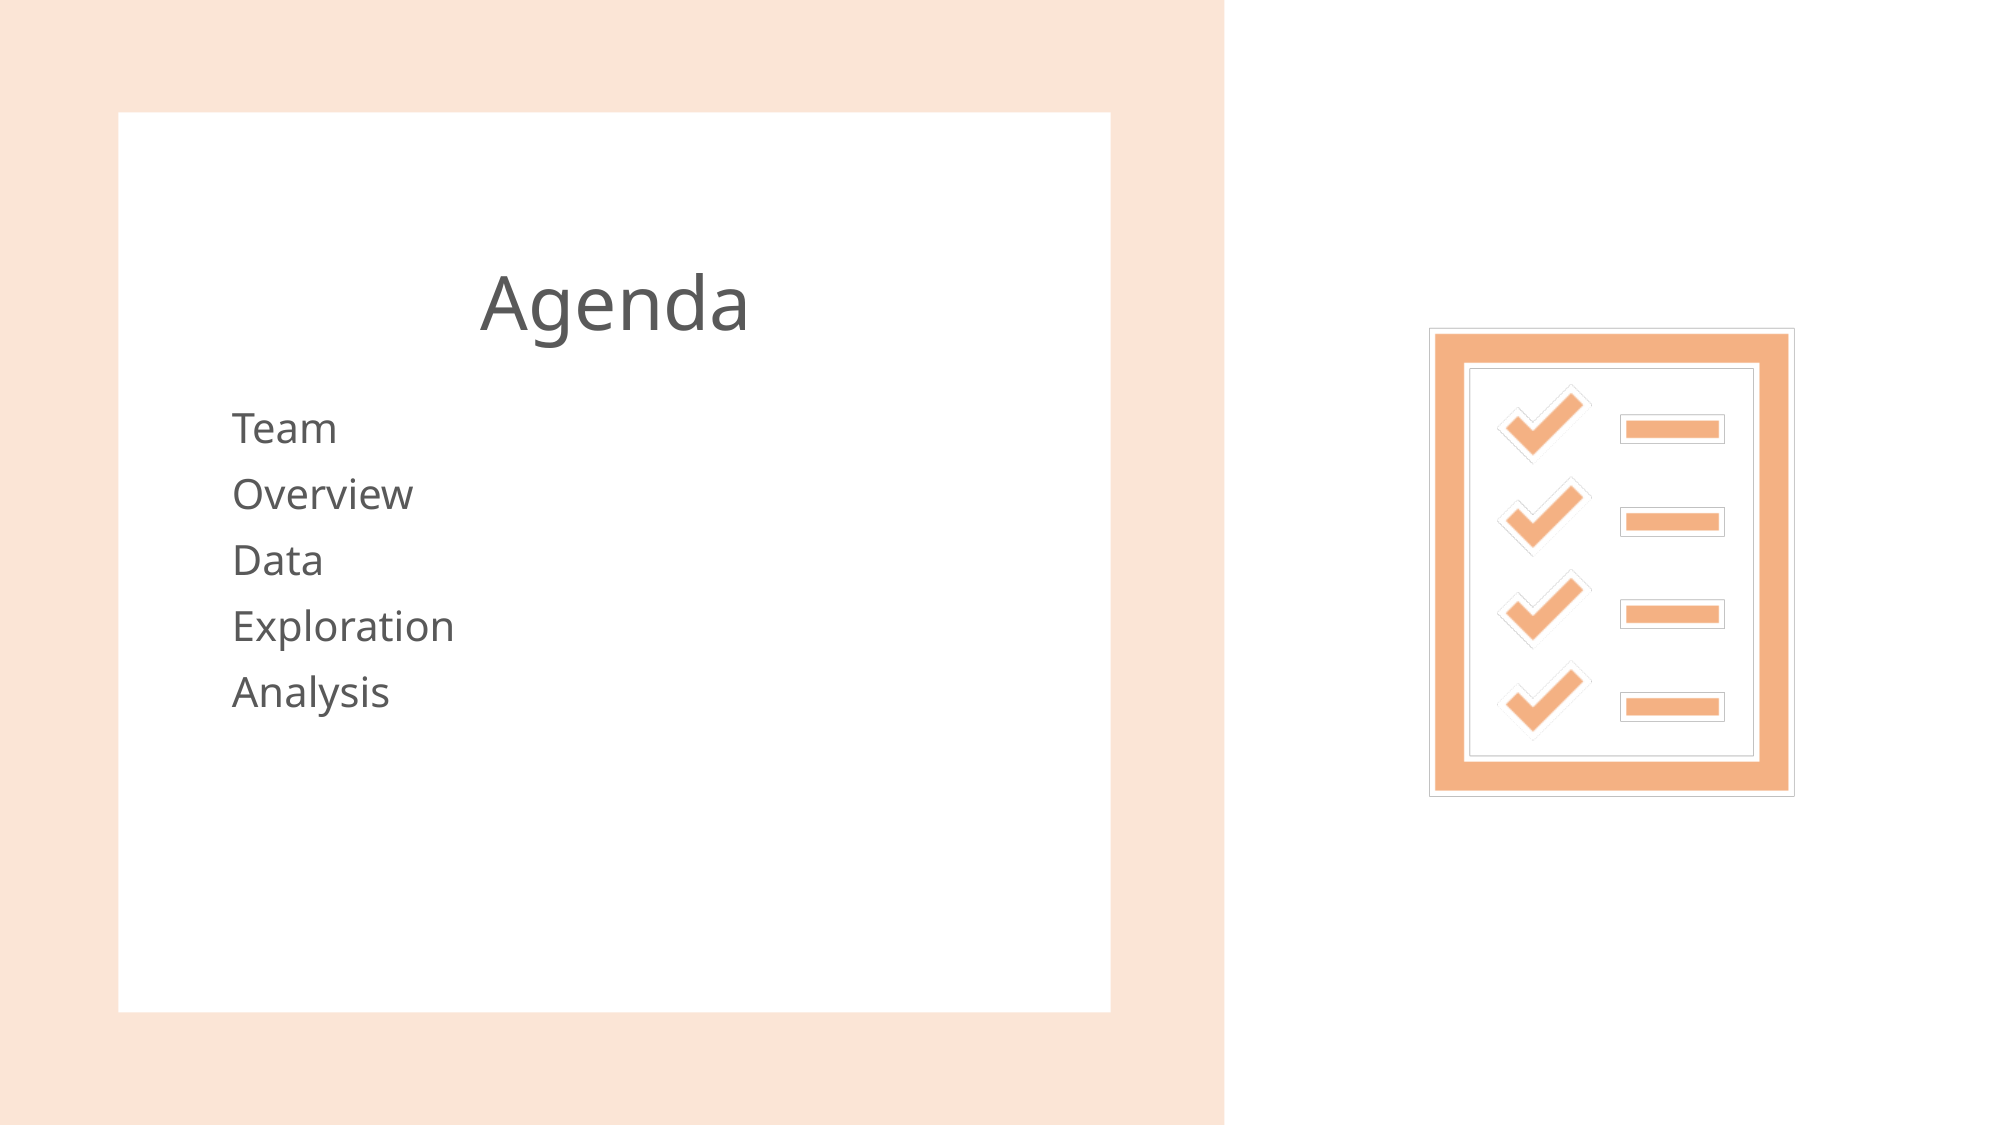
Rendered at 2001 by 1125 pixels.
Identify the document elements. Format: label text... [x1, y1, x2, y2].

picture [1334, 285, 1890, 840]
list Team Overview Data Exploration Analysis [216, 399, 1000, 826]
title Agenda [224, 179, 1008, 355]
text_box [117, 111, 1112, 1013]
text_box [1225, 0, 2000, 1125]
text_box [0, 0, 1225, 1125]
